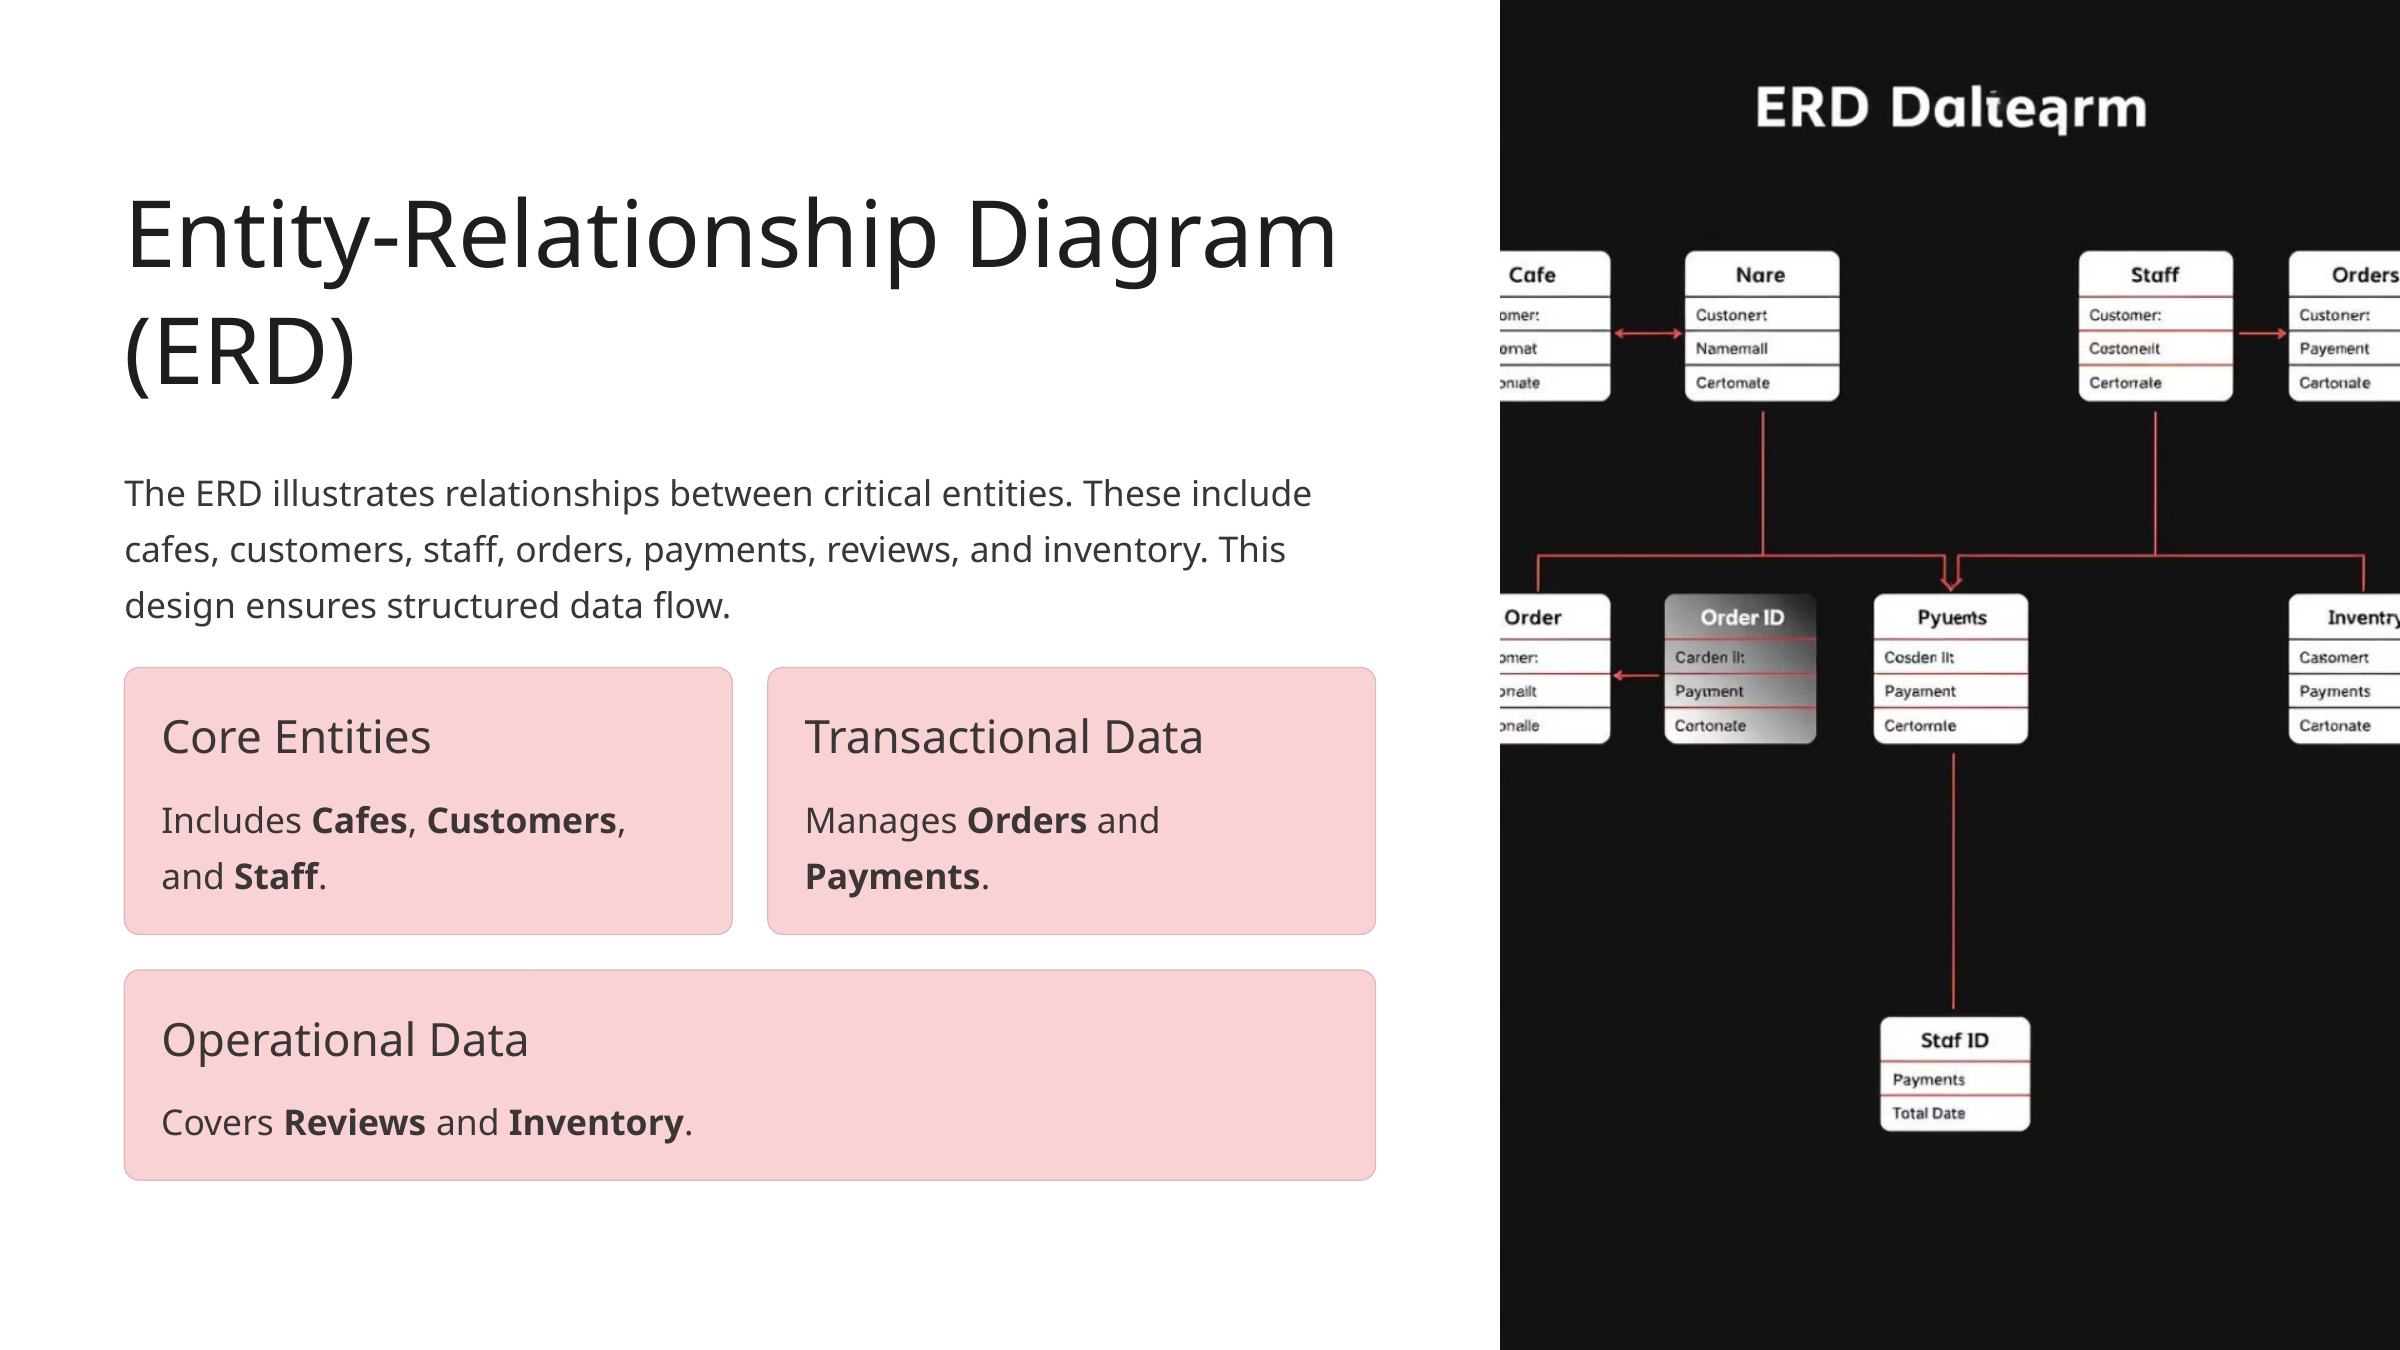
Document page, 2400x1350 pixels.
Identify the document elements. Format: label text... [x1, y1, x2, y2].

text_box Operational Data [161, 1006, 629, 1066]
picture [1499, 0, 2400, 1350]
text_box The ERD illustrates relationships between critical entities. These include cafes, customers, staff, orders, payments, reviews, and inventory. This design ensures structured data flow. [124, 456, 1376, 628]
text_box Entity-Relationship Diagram (ERD) [124, 169, 1376, 404]
text_box Transactional Data [804, 704, 1273, 763]
text_box [124, 969, 1376, 1181]
text_box Includes Cafes, Customers, and Staff. [161, 783, 696, 898]
text_box [124, 667, 733, 935]
text_box [767, 667, 1376, 935]
text_box Manages Orders and Payments. [804, 783, 1339, 898]
text_box Covers Reviews and Inventory. [161, 1086, 1339, 1144]
text_box Core Entities [161, 704, 629, 763]
